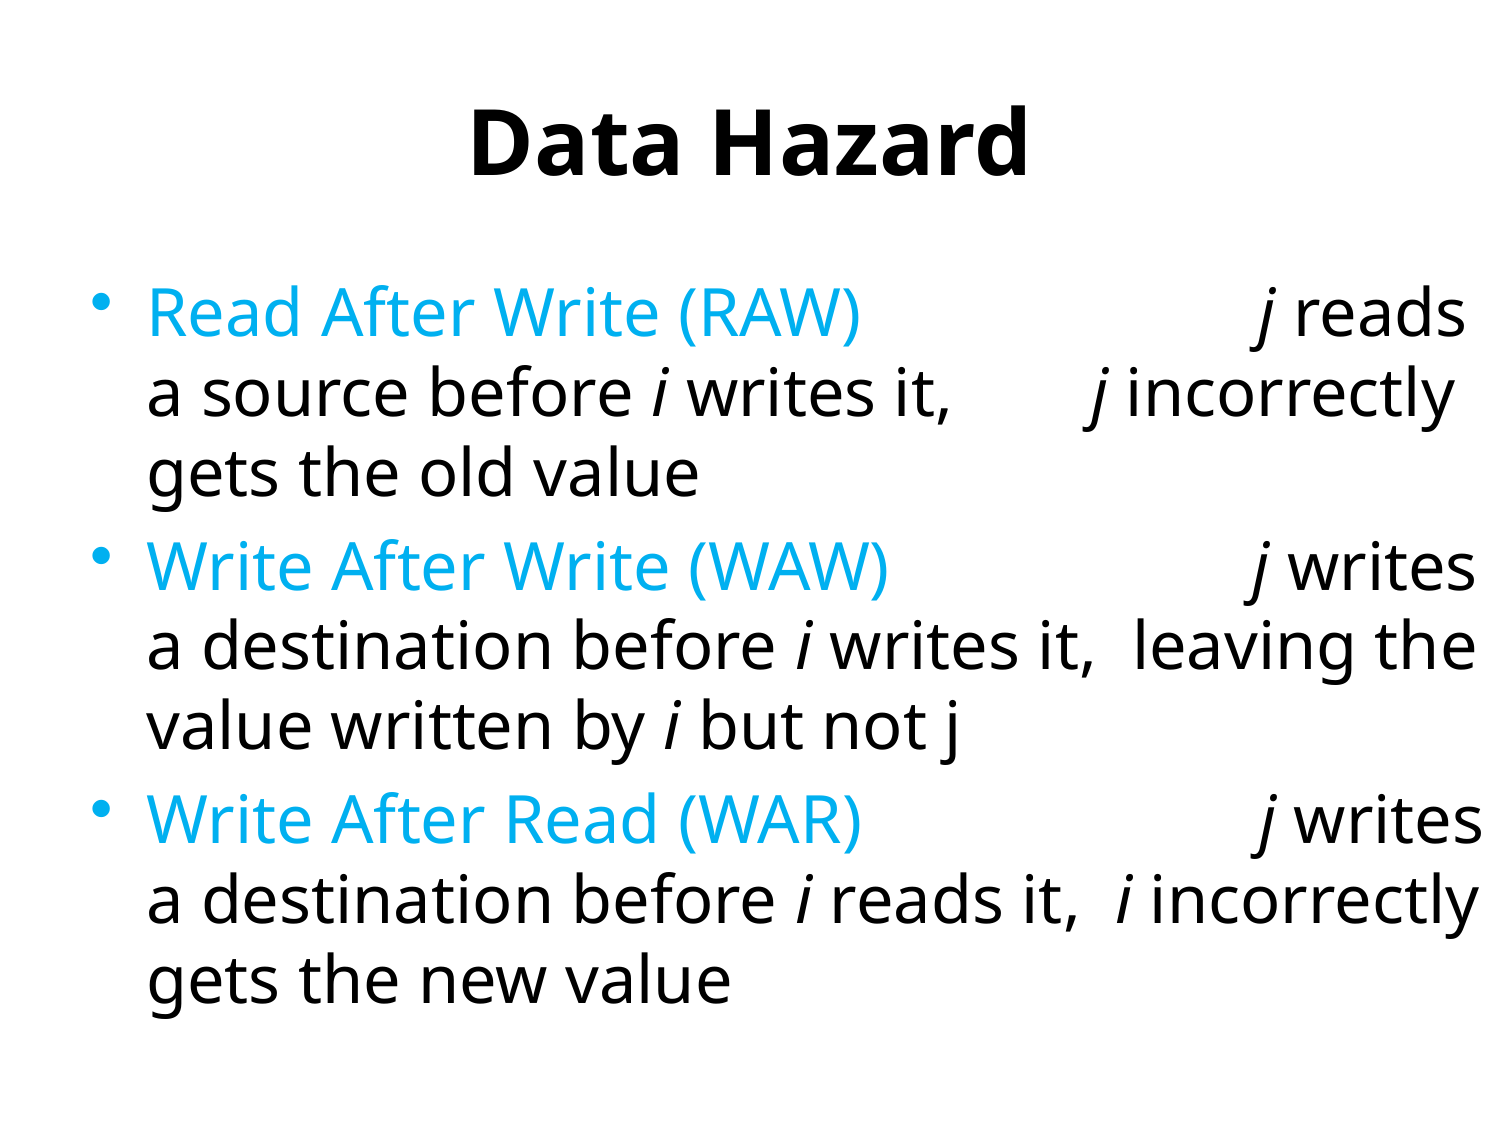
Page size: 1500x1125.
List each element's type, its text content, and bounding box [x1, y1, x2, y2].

list Read After Write (RAW) j reads a source before i writes it, j incorrectly gets the old value Write After Write (WAW) j writes a destination before i writes it, leaving the value written by i but not j Write After Read (WAR) j writes a destination before i reads it, i incorrectly gets the new value [75, 262, 1500, 1005]
title Data Hazard [75, 45, 1425, 233]
